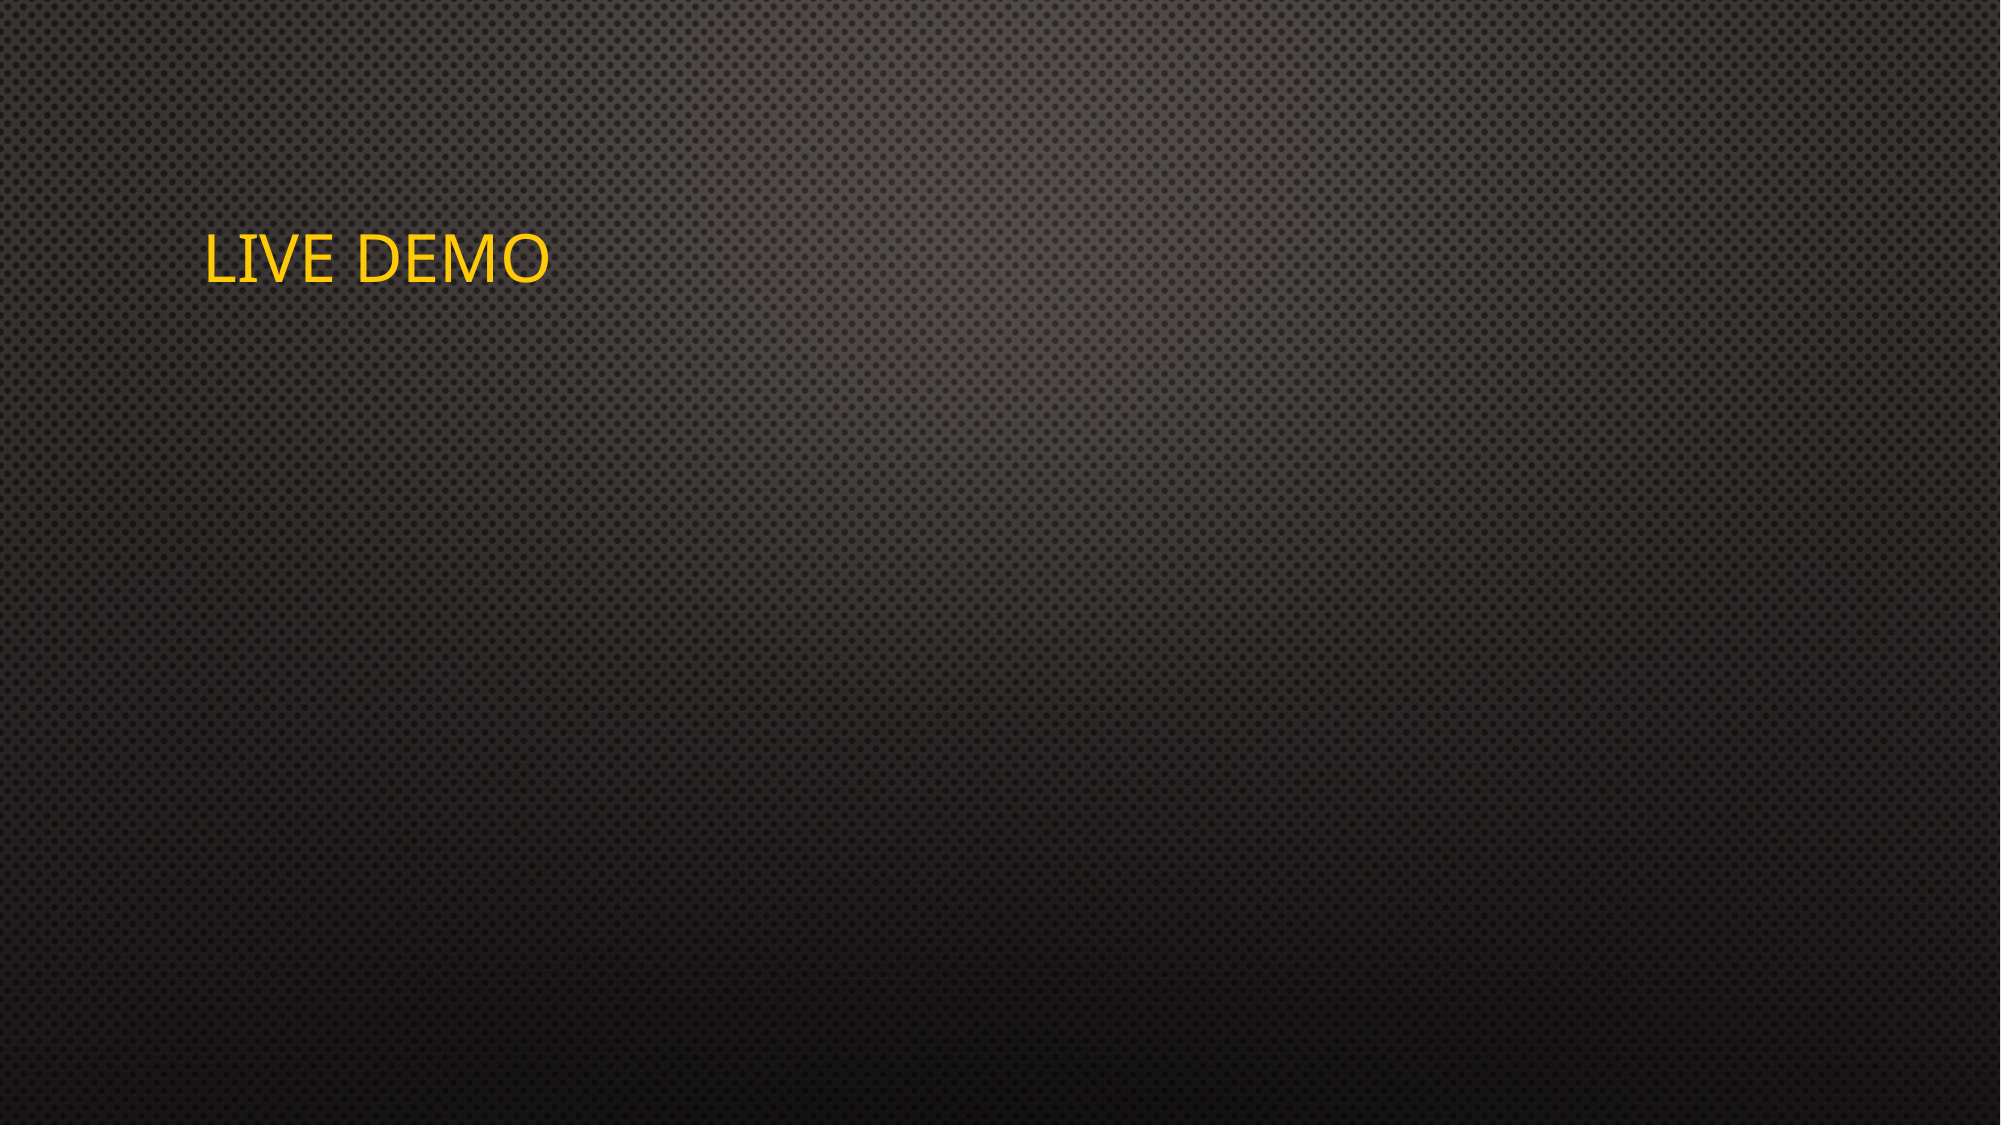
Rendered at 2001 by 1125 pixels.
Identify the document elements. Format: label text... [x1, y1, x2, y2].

title Live demo [187, 99, 1813, 413]
